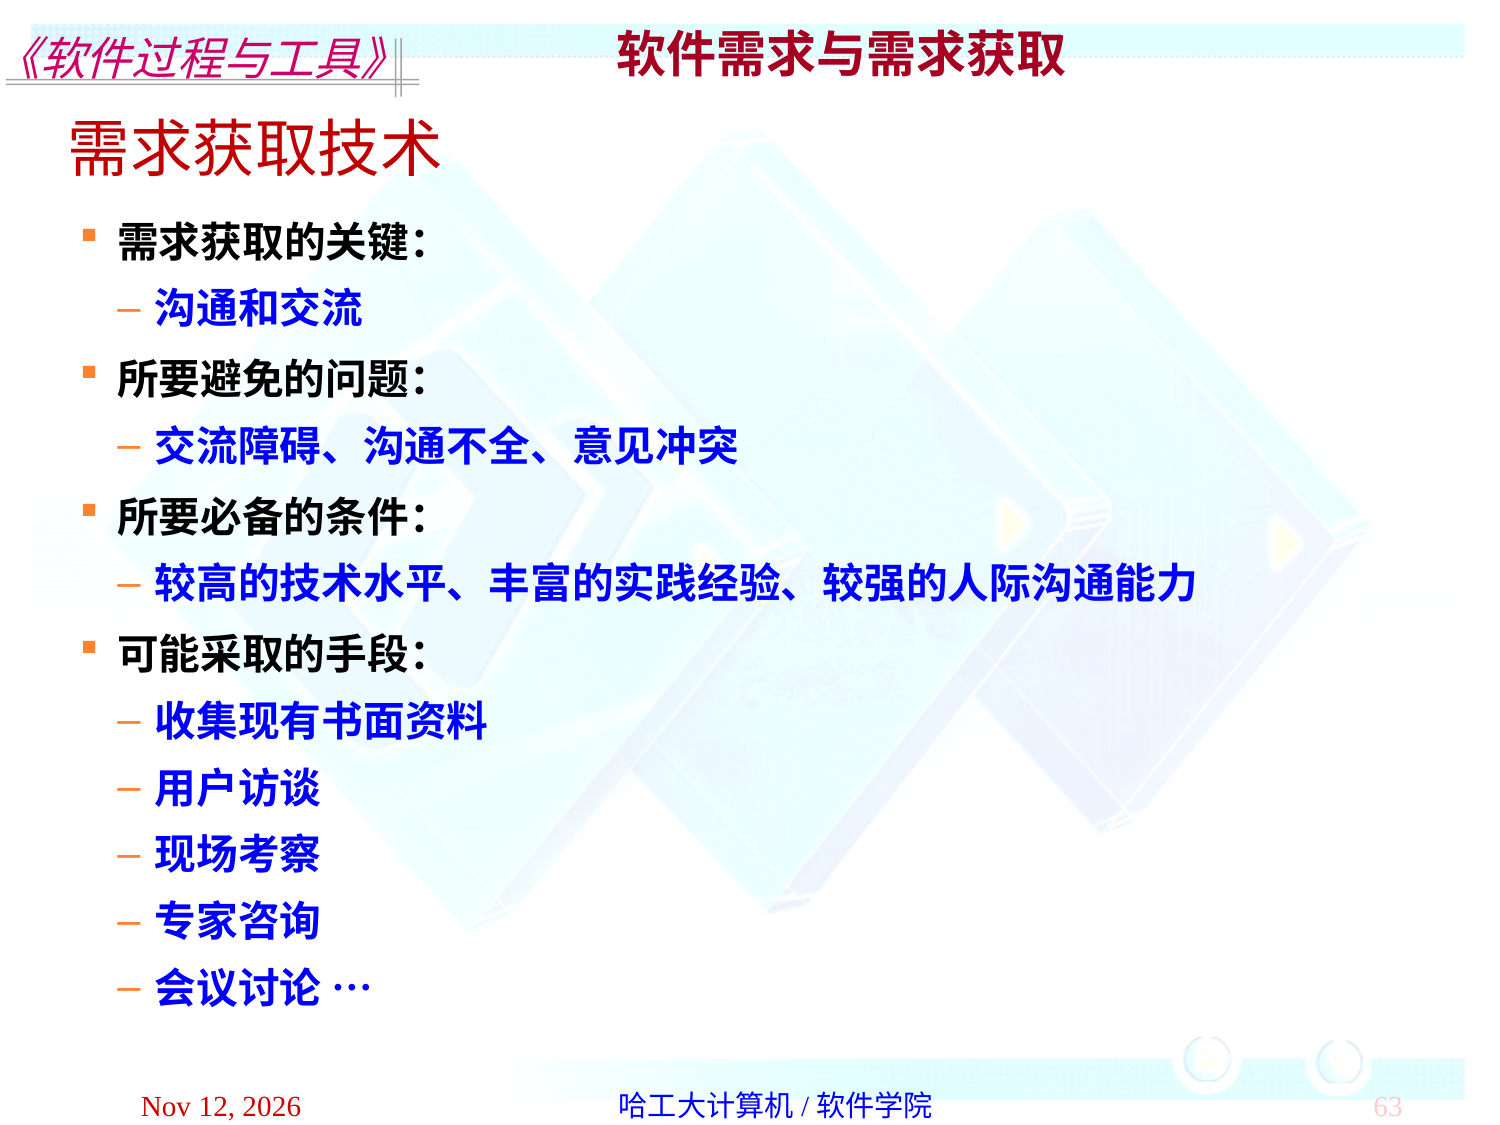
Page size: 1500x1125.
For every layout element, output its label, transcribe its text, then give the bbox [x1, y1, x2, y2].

text_box 需求获取技术 [53, 101, 1447, 209]
text_box 需求获取的关键： 沟通和交流 所要避免的问题： 交流障碍、沟通不全、意见冲突 所要必备的条件： 较高的技术水平、丰富的实践经验、较强的人际沟通能力 可能采取的手段： 收集现有书面资料 用户访谈 现场考察 专家咨询 会议讨论 … [64, 208, 1412, 1047]
text_box 软件需求与需求获取 [389, 15, 1294, 90]
